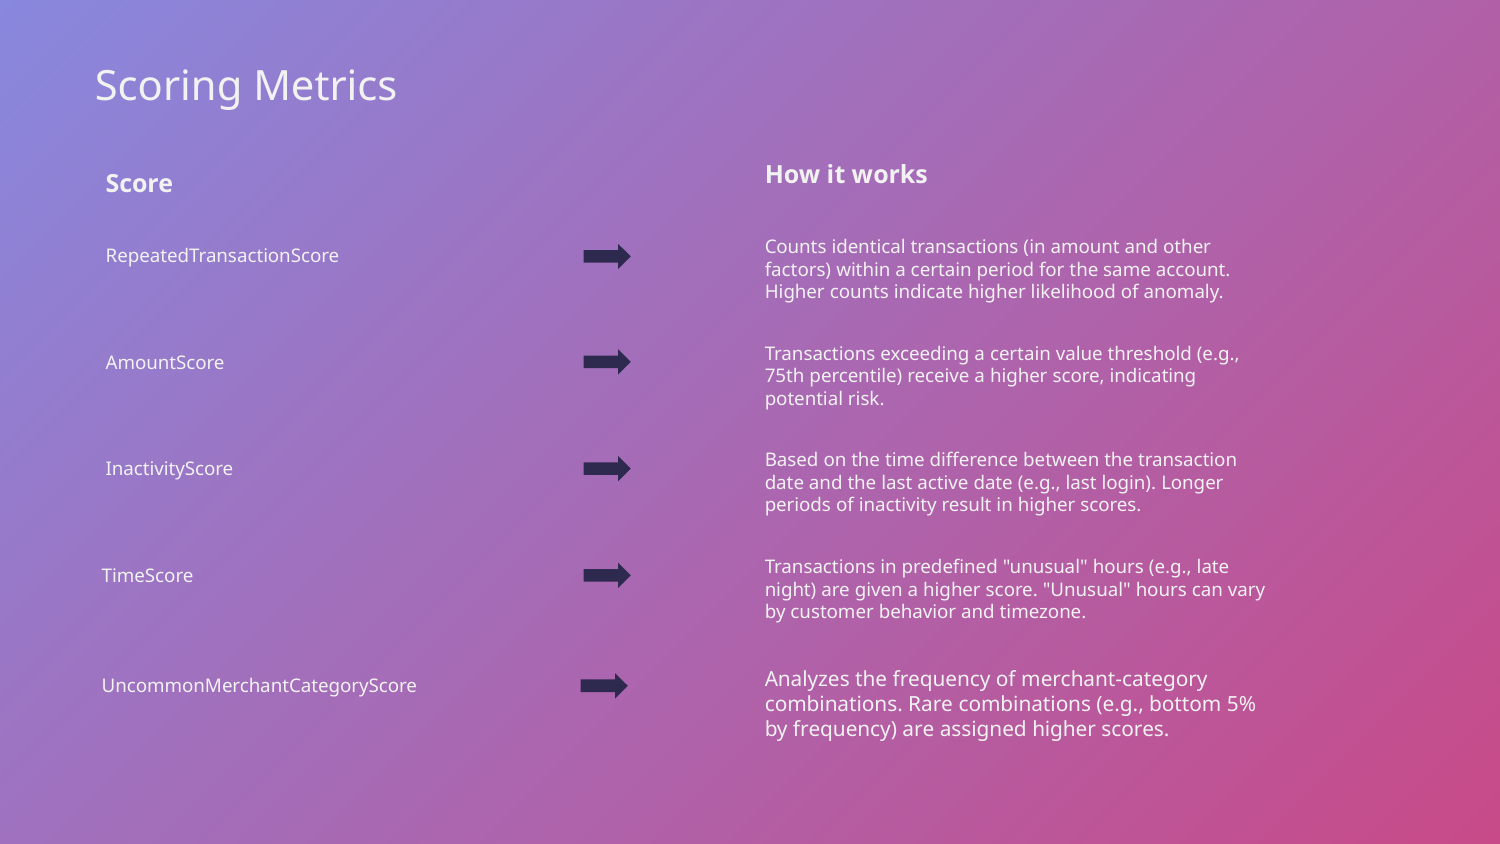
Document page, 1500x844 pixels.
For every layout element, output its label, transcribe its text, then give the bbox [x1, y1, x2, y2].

text_box How it works [750, 151, 1118, 197]
text_box RepeatedTransactionScore [90, 236, 463, 274]
text_box [0, 0, 1500, 844]
text_box [581, 560, 633, 590]
text_box UncommonMerchantCategoryScore [86, 666, 463, 705]
text_box [581, 347, 633, 377]
text_box Scoring Metrics [79, 43, 852, 131]
text_box Analyzes the frequency of merchant-category combinations. Rare combinations (e.g., bottom 5% by frequency) are assigned higher scores. [750, 657, 1291, 748]
text_box InactivityScore [90, 449, 463, 487]
text_box Based on the time difference between the transaction date and the last active date (e.g., last login). Longer periods of inactivity result in higher scores. [750, 440, 1291, 523]
text_box TimeScore [86, 556, 459, 594]
text_box Transactions in predefined "unusual" hours (e.g., late night) are given a higher score. "Unusual" hours can vary by customer behavior and timezone. [750, 547, 1291, 630]
text_box Transactions exceeding a certain value threshold (e.g., 75th percentile) receive a higher score, indicating potential risk. [750, 334, 1291, 417]
text_box Score [90, 160, 287, 205]
text_box Counts identical transactions (in amount and other factors) within a certain period for the same account. Higher counts indicate higher likelihood of anomaly. [750, 227, 1291, 310]
text_box [581, 454, 633, 484]
text_box [581, 242, 633, 271]
text_box AmountScore [90, 343, 463, 381]
text_box [578, 671, 630, 701]
